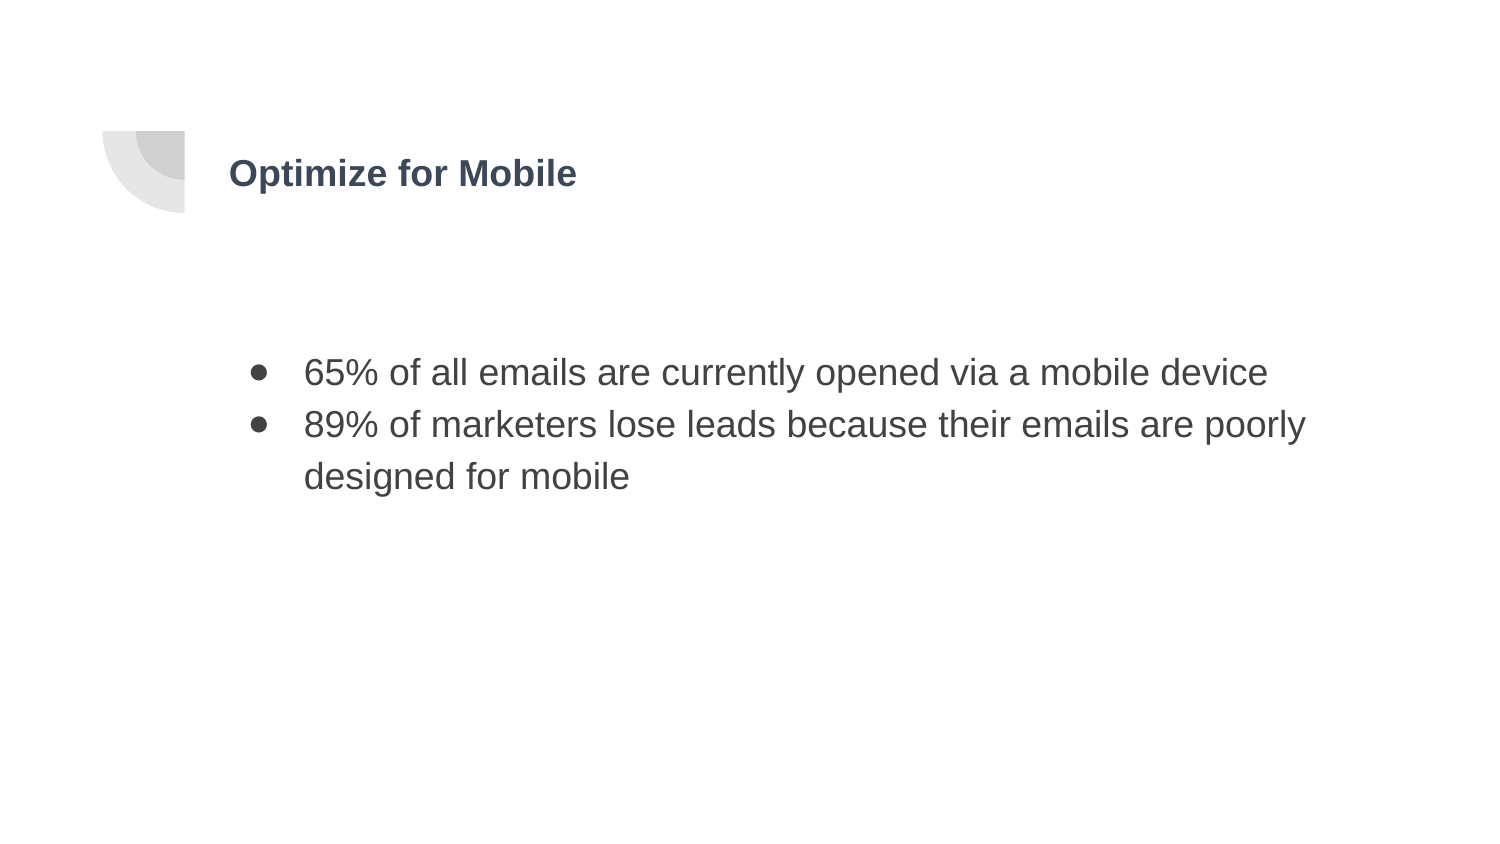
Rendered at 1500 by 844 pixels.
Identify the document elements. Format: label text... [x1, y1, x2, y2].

title Optimize for Mobile [213, 126, 1368, 291]
list 65% of all emails are currently opened via a mobile device 89% of marketers lose leads because their emails are poorly designed for mobile [213, 326, 1368, 744]
